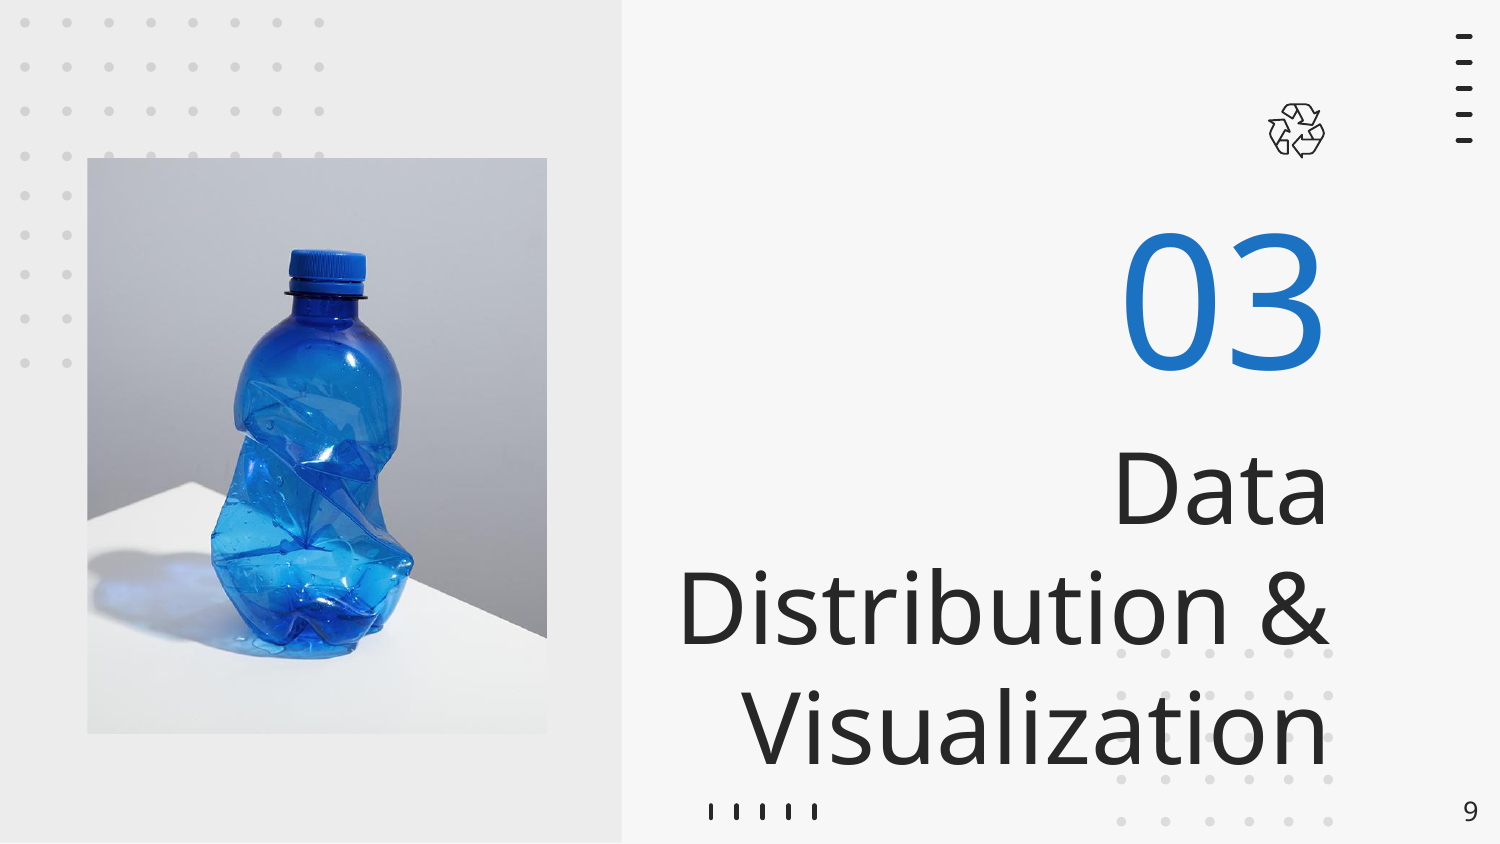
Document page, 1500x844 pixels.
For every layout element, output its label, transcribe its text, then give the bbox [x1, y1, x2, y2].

title 03 [1001, 191, 1347, 397]
picture [87, 158, 548, 734]
title Data Distribution & Visualization [607, 409, 1347, 548]
slide_number ‹#› [1403, 779, 1494, 844]
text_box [1267, 103, 1326, 159]
